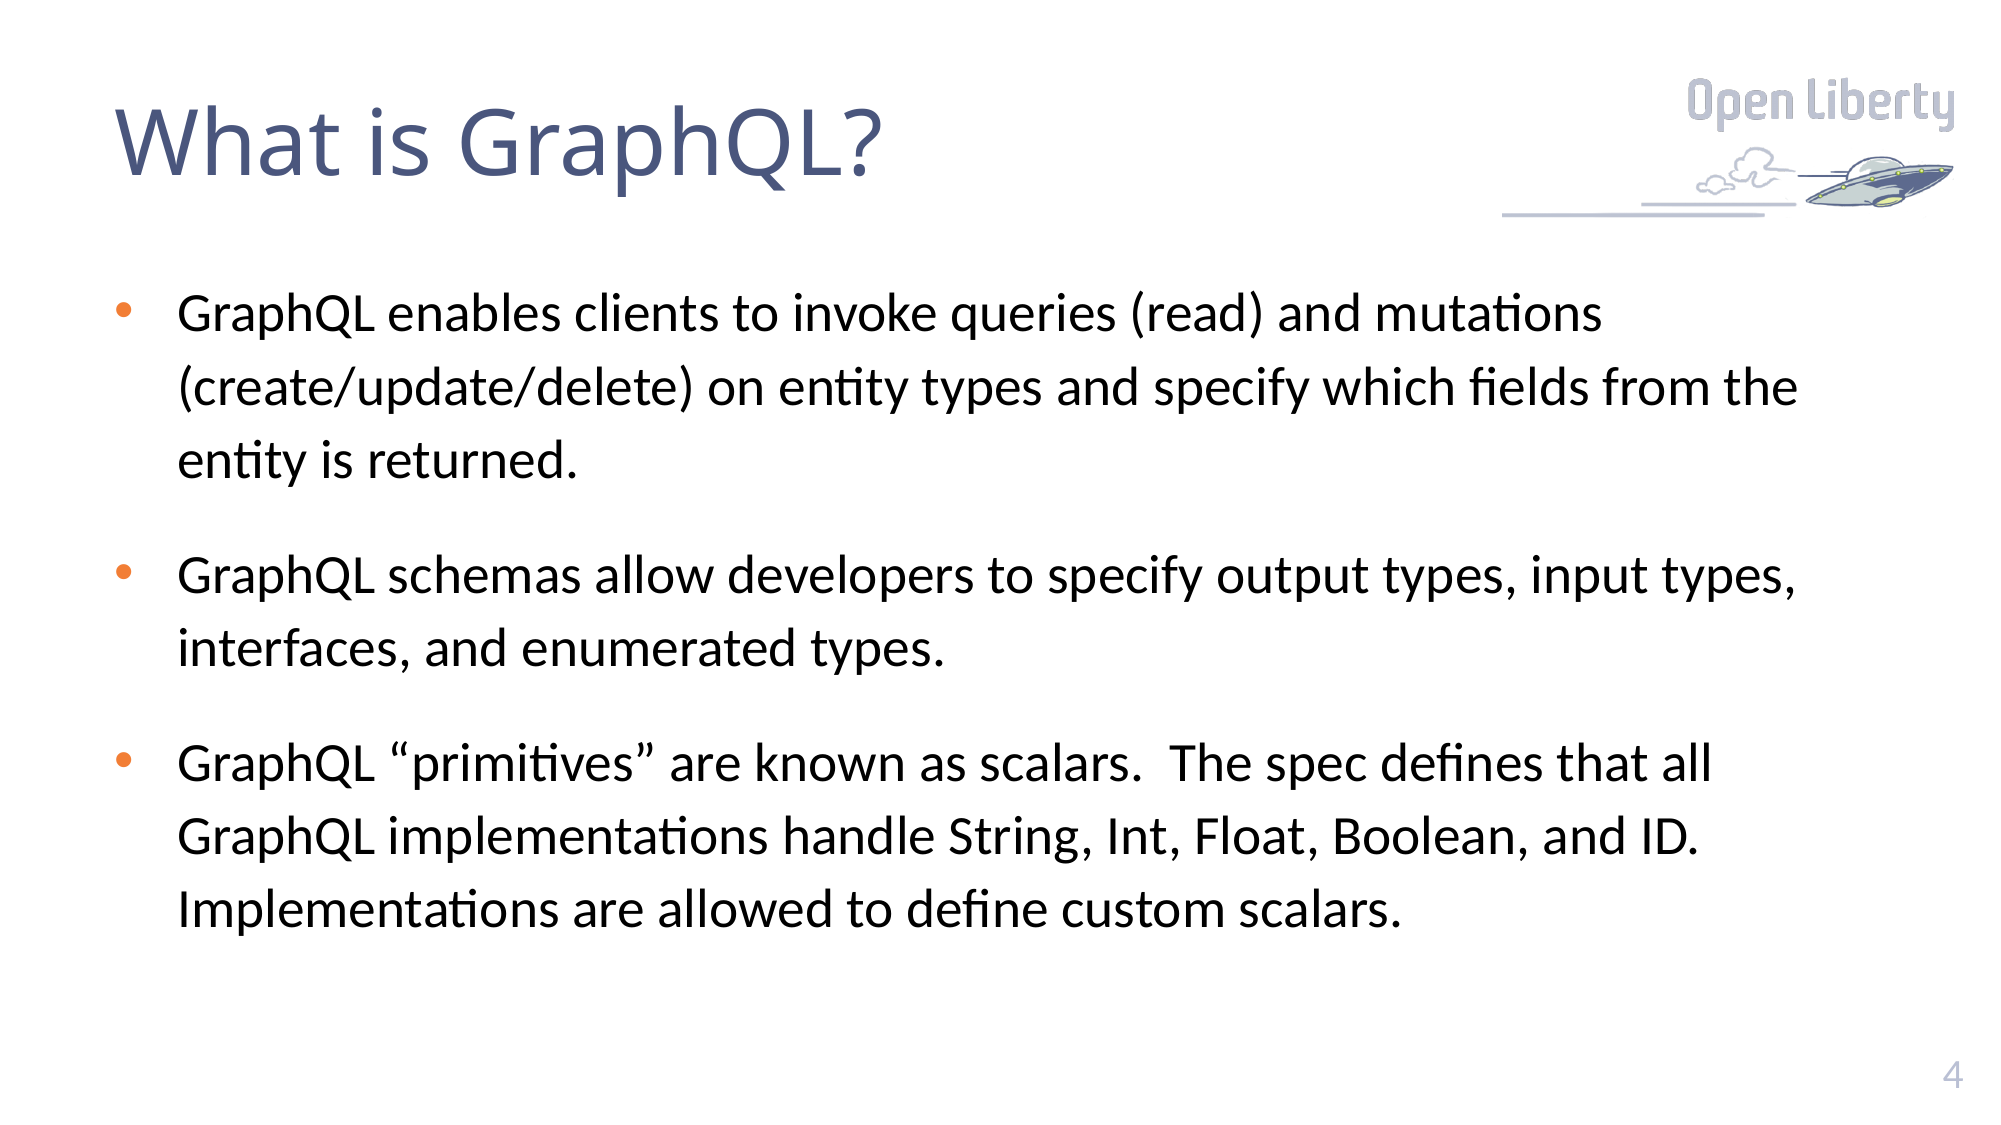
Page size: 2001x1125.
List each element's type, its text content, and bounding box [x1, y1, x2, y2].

title What is GraphQL? [99, 45, 1900, 233]
text_box GraphQL enables clients to invoke queries (read) and mutations (create/update/delete) on entity types and specify which fields from the entity is returned. GraphQL schemas allow developers to specify output types, input types, interfaces, and enumerated types. GraphQL “primitives” are known as scalars. The spec defines that all GraphQL implementations handle String, Int, Float, Boolean, and ID. Implementations are allowed to define custom scalars. [99, 262, 1900, 1005]
picture [1470, 73, 2001, 237]
